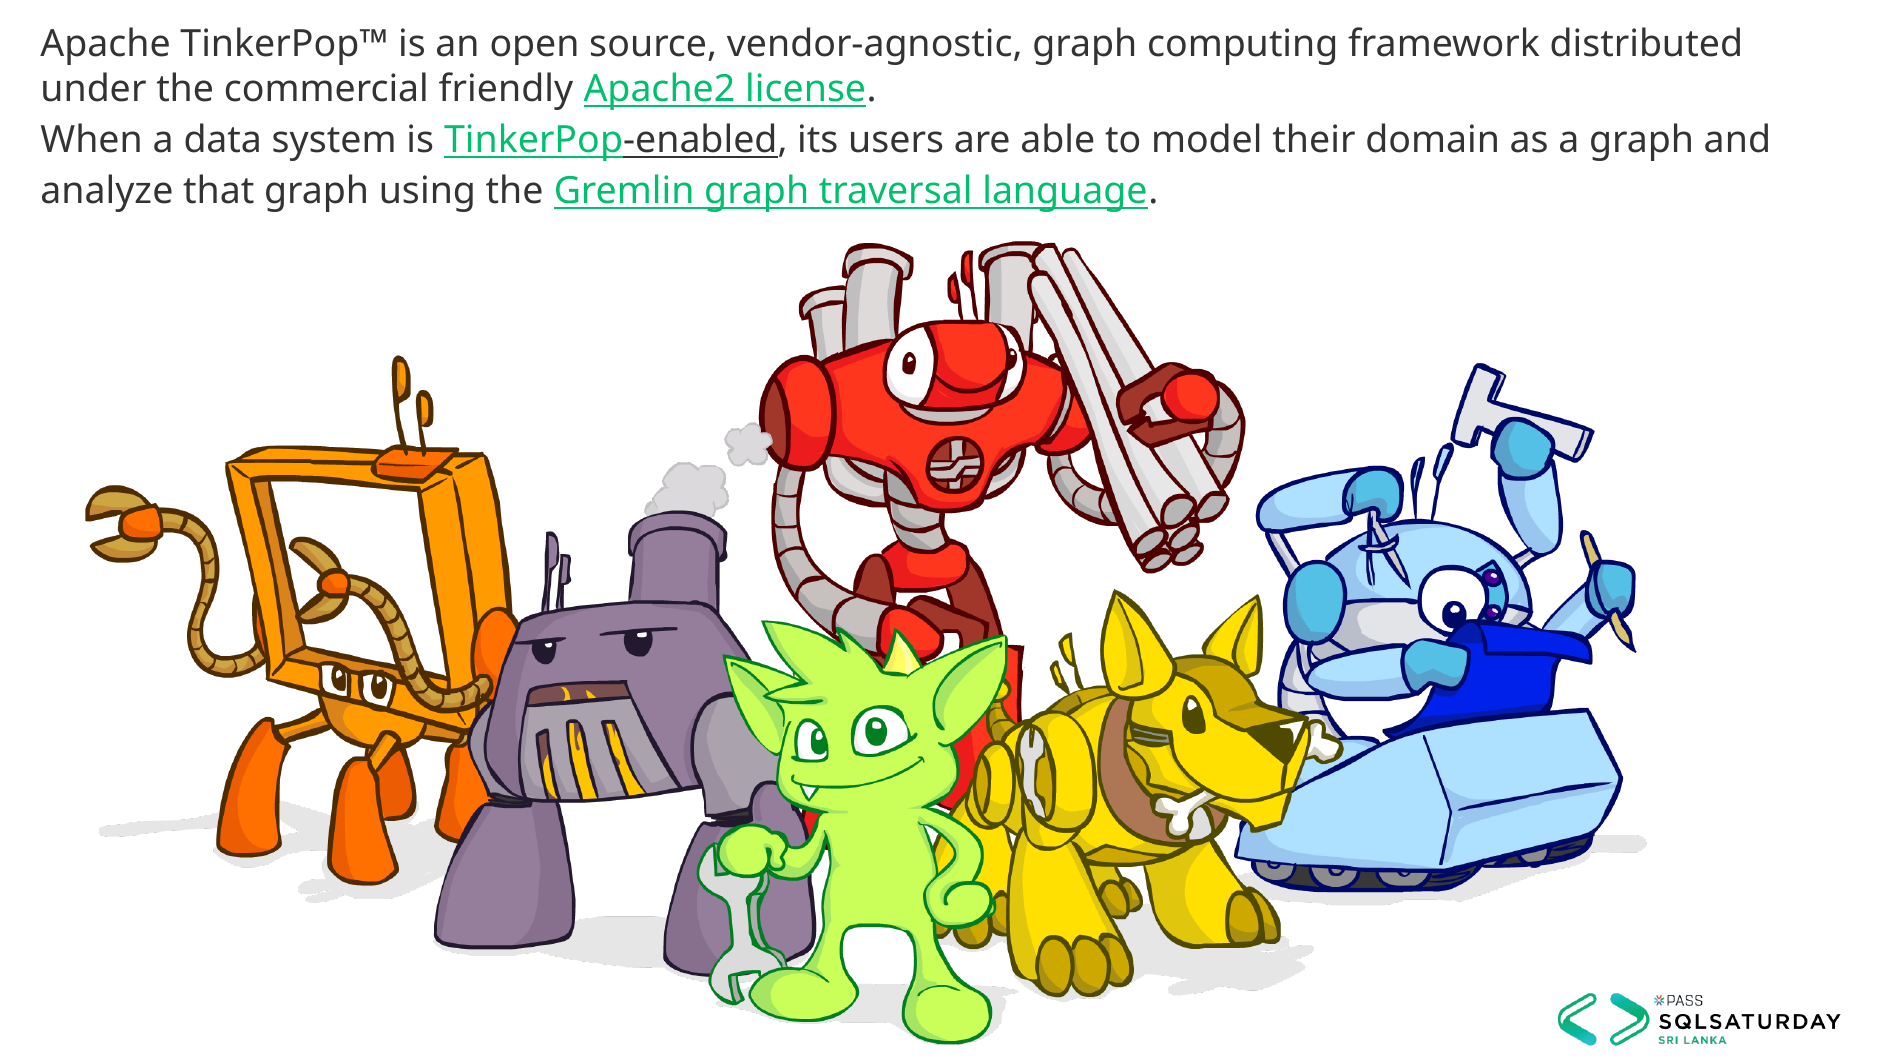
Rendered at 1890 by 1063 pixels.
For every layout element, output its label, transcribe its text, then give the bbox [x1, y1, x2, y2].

text_box Apache TinkerPop™ is an open source, vendor-agnostic, graph computing framework distributed under the commercial friendly Apache2 license. When a data system is TinkerPop-enabled, its users are able to model their domain as a graph and analyze that graph using the Gremlin graph traversal language. [25, 11, 1861, 225]
picture [79, 92, 1890, 1063]
